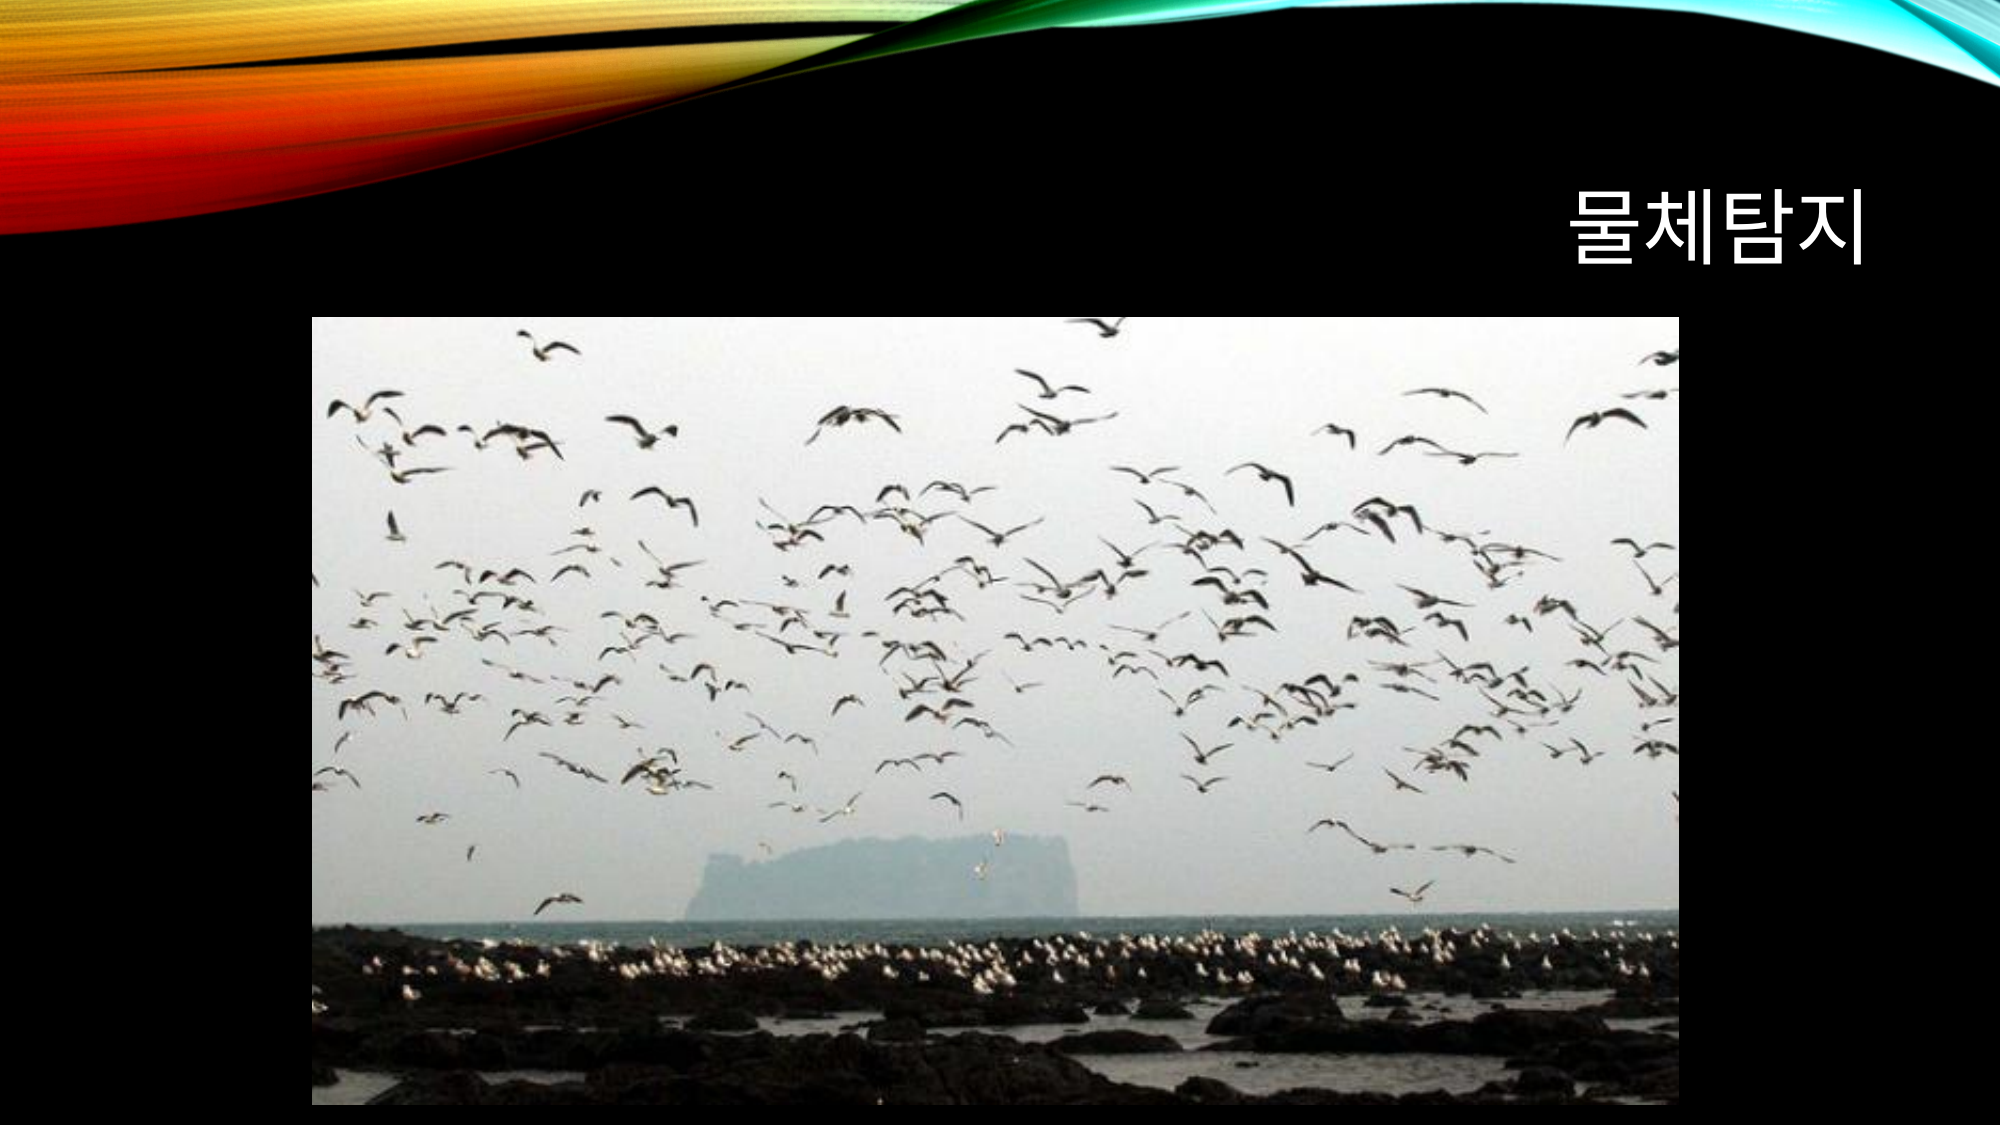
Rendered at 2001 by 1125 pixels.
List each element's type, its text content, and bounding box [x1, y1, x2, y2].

picture [0, 0, 2000, 237]
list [312, 317, 1679, 1105]
title 물체탐지 [474, 125, 1888, 338]
